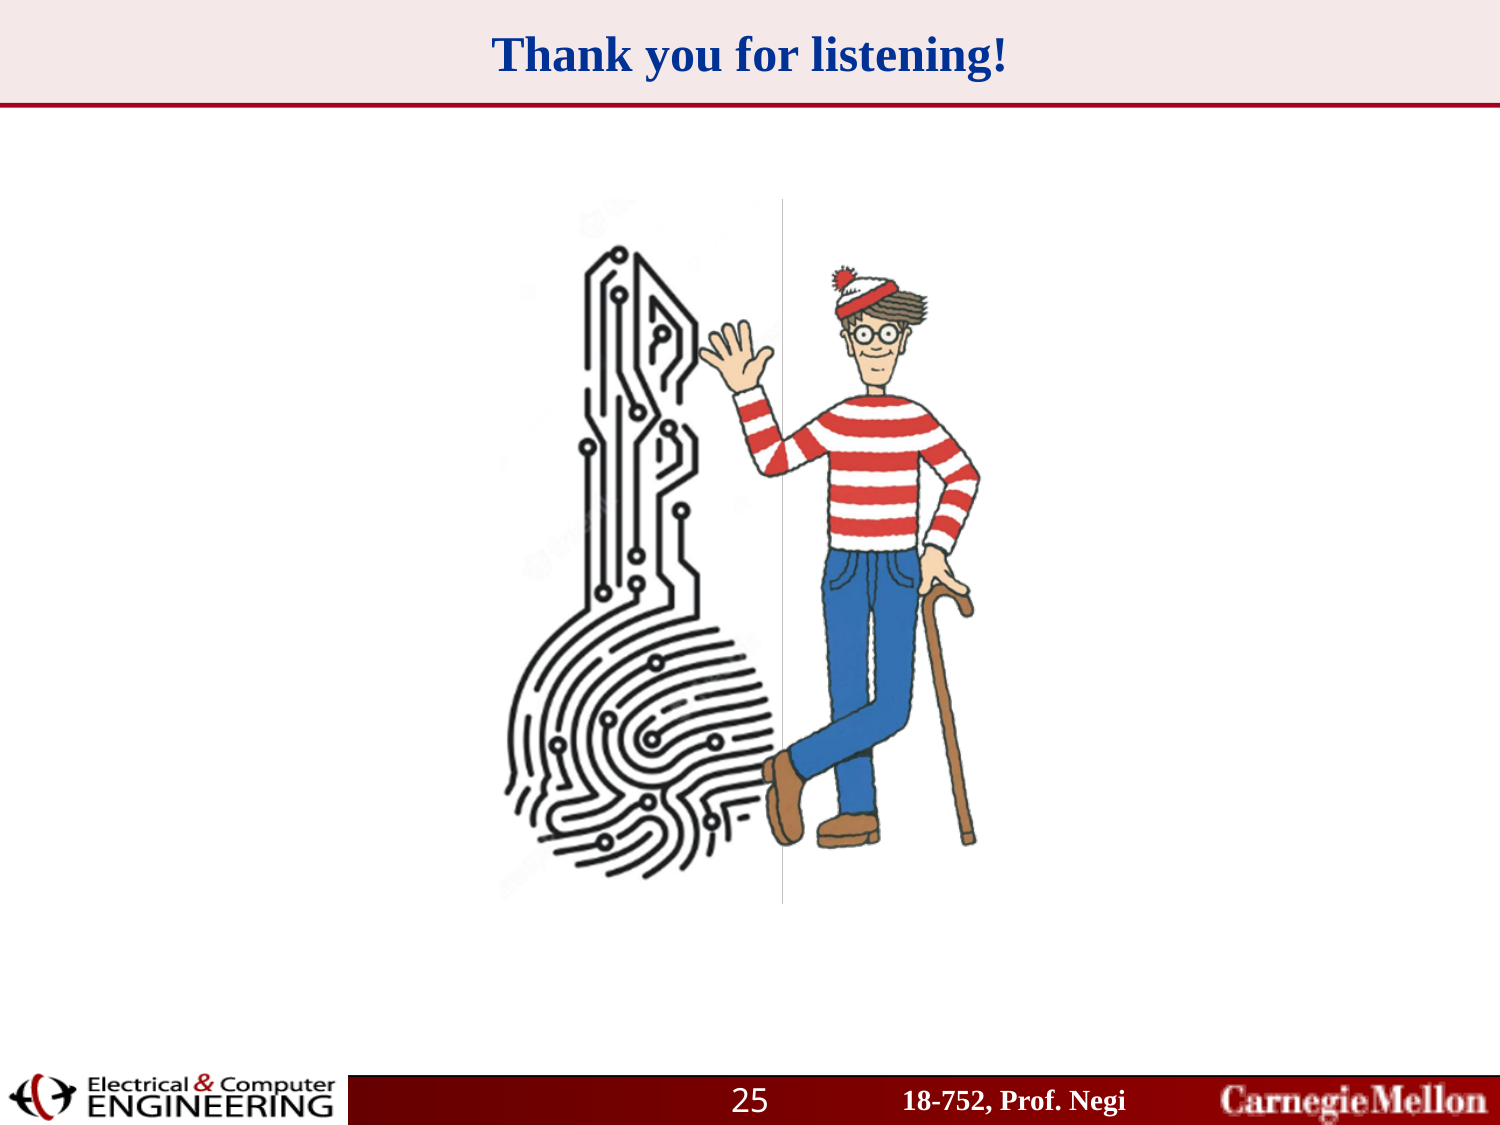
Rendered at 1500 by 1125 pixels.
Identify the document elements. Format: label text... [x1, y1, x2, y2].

picture [1219, 1075, 1500, 1125]
title Thank you for listening! [0, 0, 1500, 104]
picture [498, 199, 1002, 904]
picture [0, 1068, 348, 1125]
